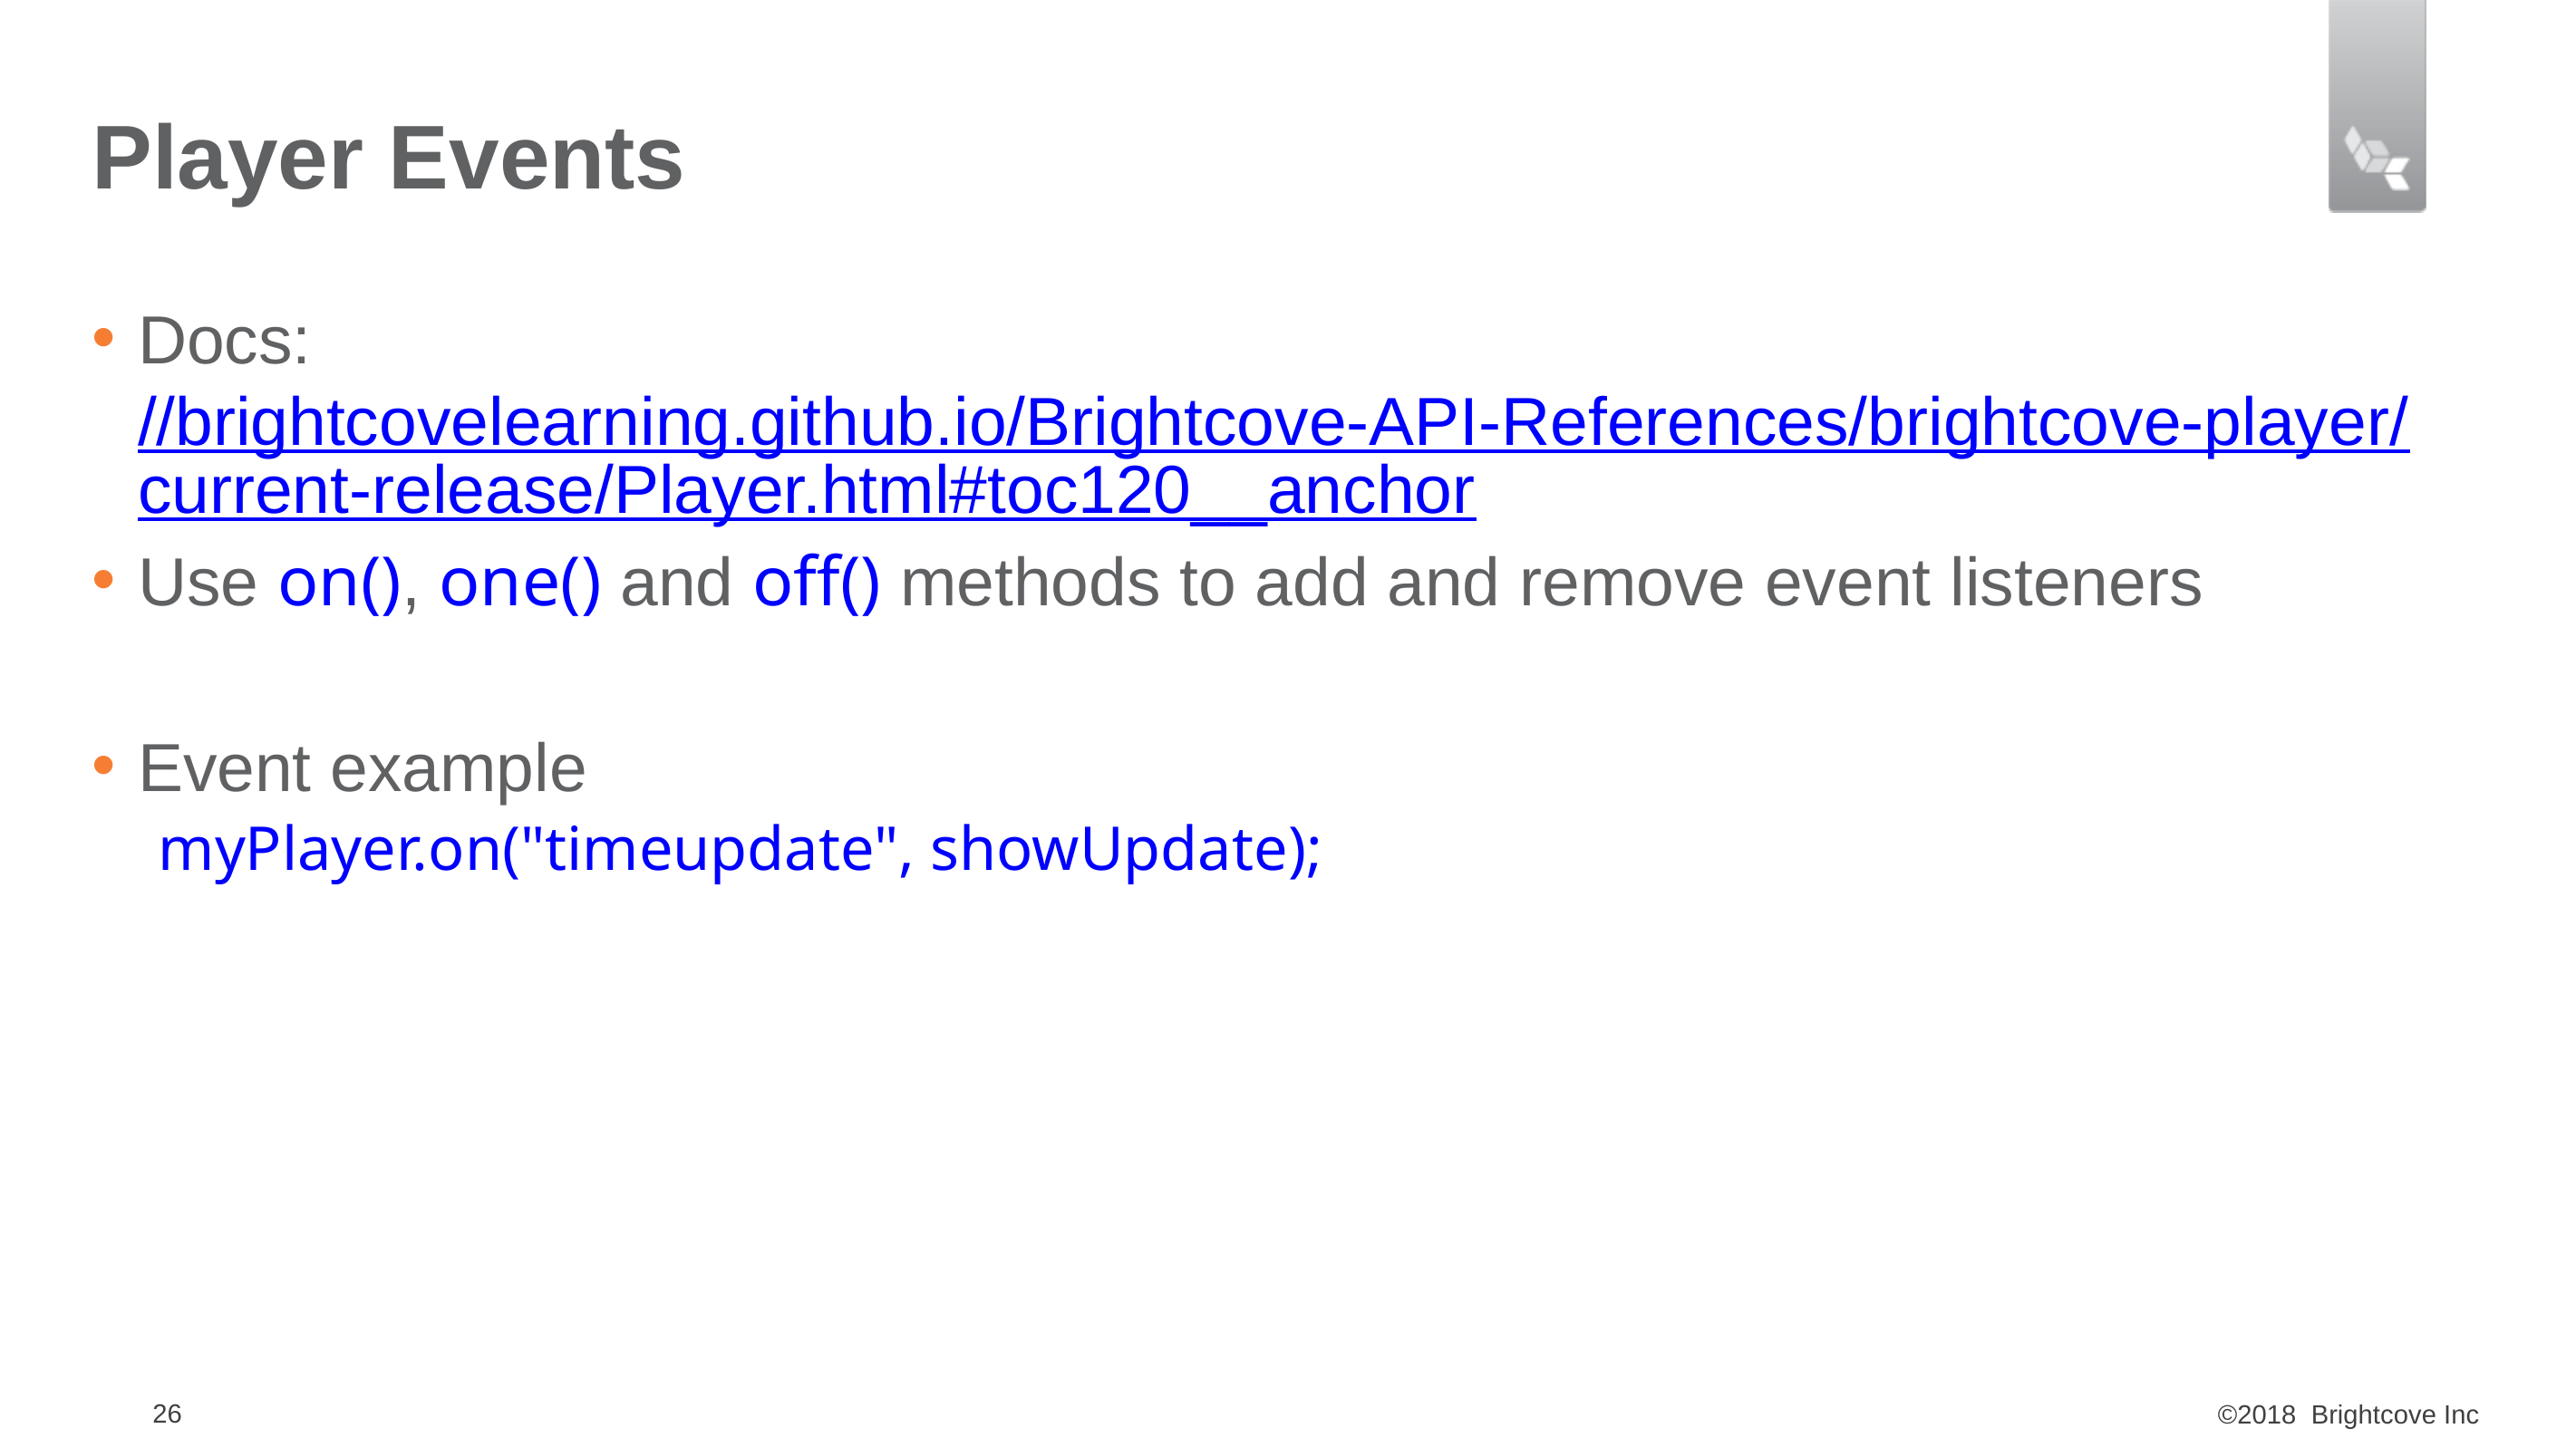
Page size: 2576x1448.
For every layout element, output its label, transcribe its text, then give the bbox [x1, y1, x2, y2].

slide_number 26 [143, 1390, 189, 1434]
list Docs: //brightcovelearning.github.io/Brightcove-API-References/brightcove-player/current-release/Player.html#toc120__anchor Use on(), one() and off() methods to add and remove event listeners Event example myPlayer.on("timeupdate", showUpdate); [80, 283, 2442, 1303]
title Player Events [80, 43, 2271, 261]
picture [2329, 0, 2428, 213]
